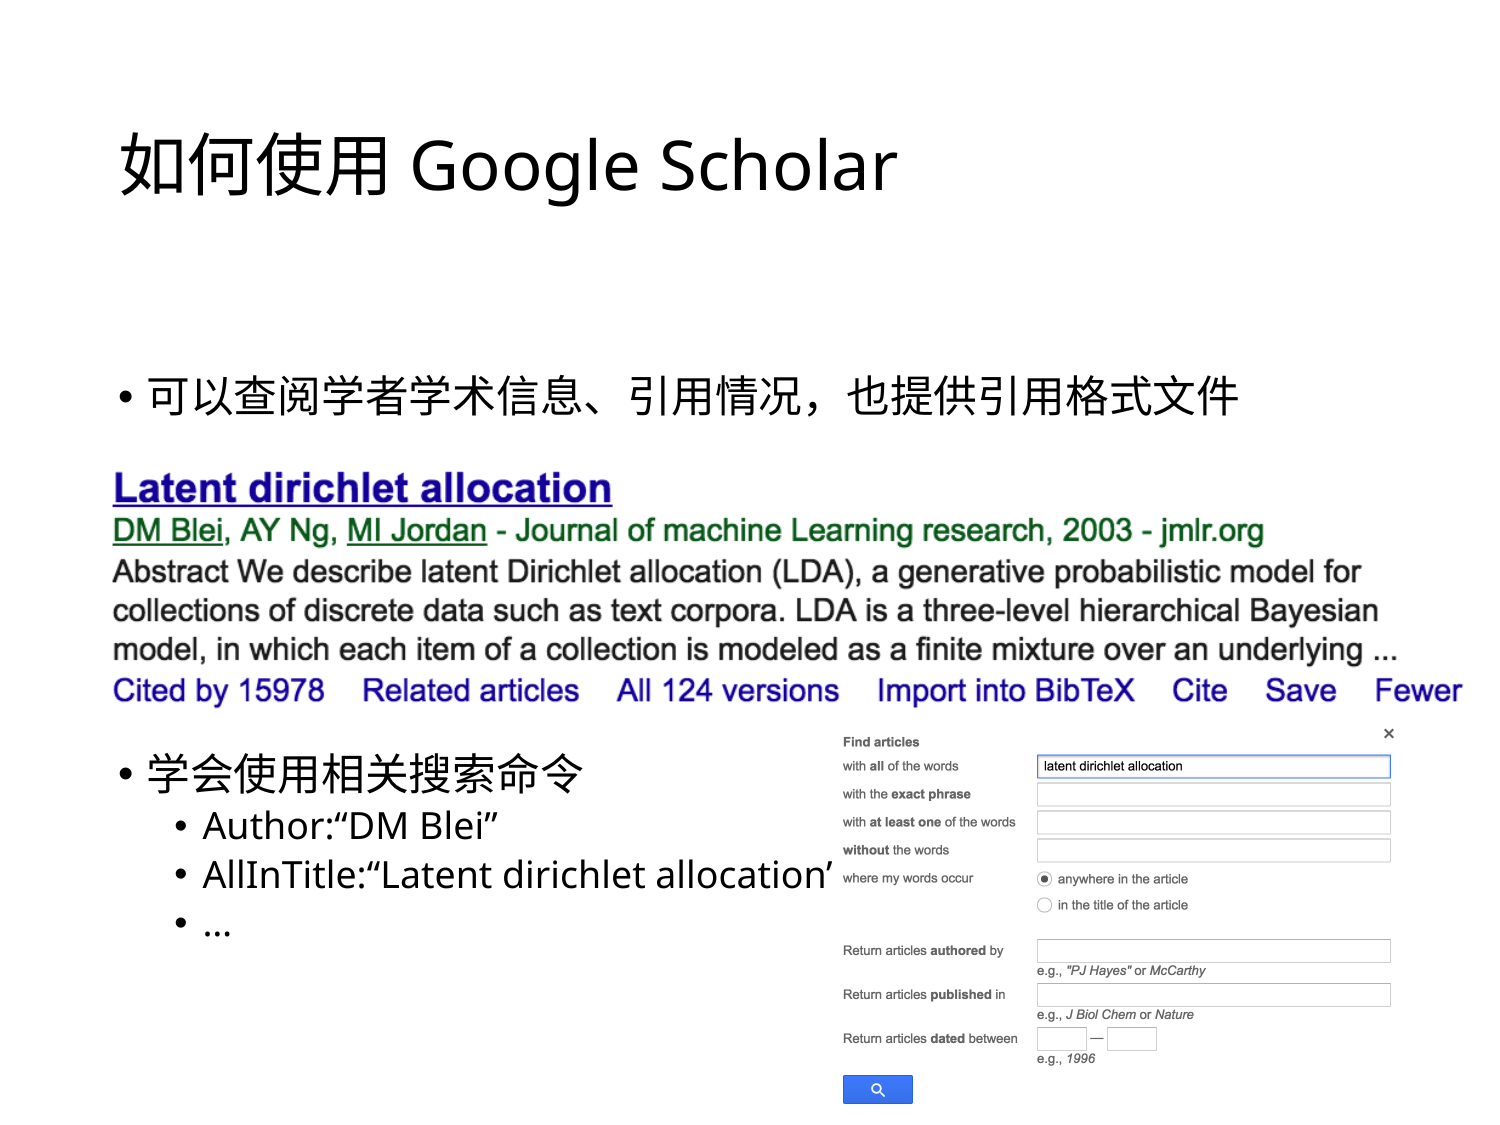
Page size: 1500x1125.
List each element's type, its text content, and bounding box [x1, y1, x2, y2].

title 如何使用Google Scholar [103, 59, 1397, 278]
picture [103, 461, 1494, 716]
picture [832, 722, 1397, 1107]
list 可以查阅学者学术信息、引用情况，也提供引用格式文件 学会使用相关搜索命令 Author:“DM Blei” AllInTitle:“Latent dirichlet allocation” … [103, 716, 1397, 1014]
list 可以查阅学者学术信息、引用情况，也提供引用格式文件 学会使用相关搜索命令 Author:“DM Blei” AllInTitle:“Latent dirichlet allocation” … [103, 299, 1397, 461]
